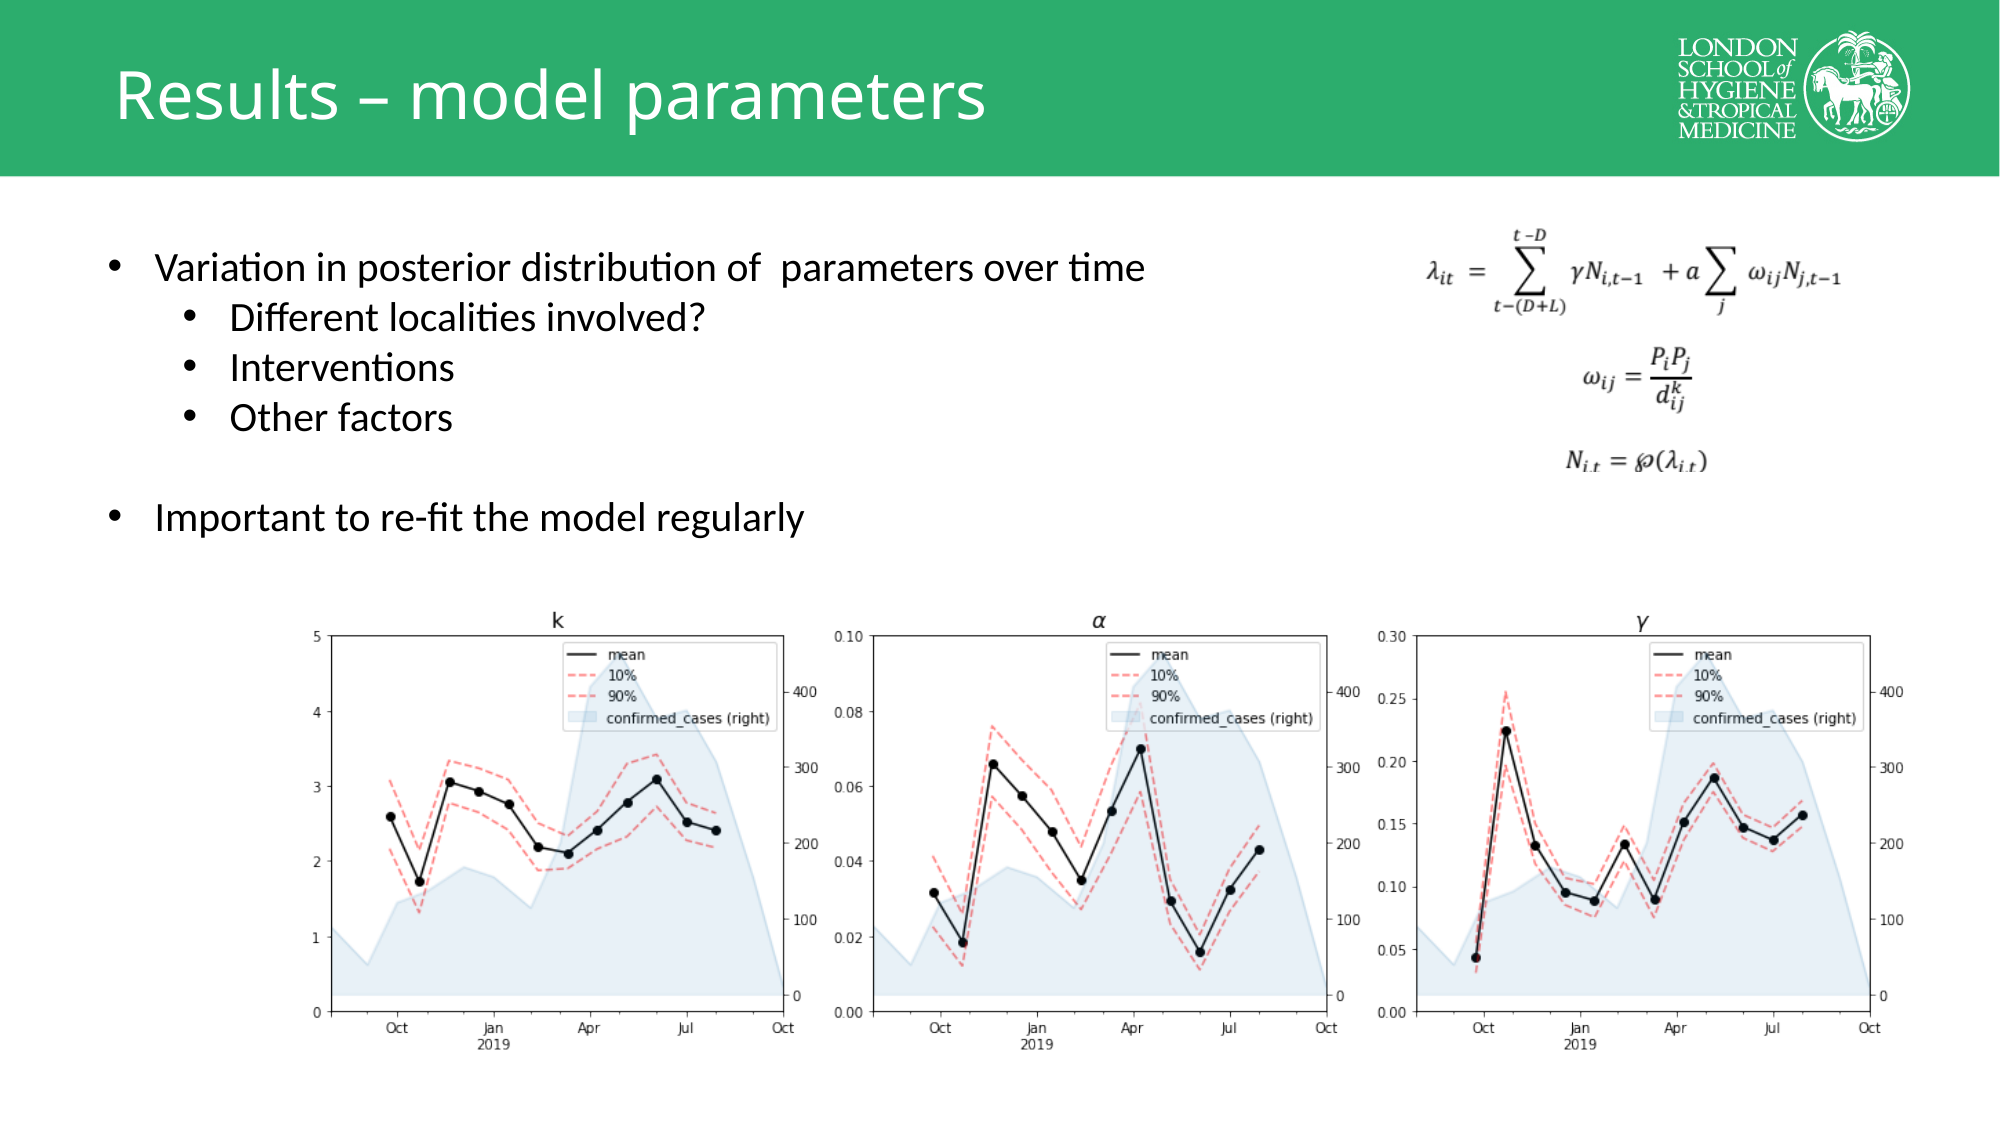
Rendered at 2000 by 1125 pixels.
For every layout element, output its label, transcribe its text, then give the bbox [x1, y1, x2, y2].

text_box Variation in posterior distribution of parameters over time Different localities involved? Interventions Other factors Important to re-fit the model regularly [93, 232, 1380, 598]
picture [0, 0, 2000, 1125]
title Results – model parameters [99, 45, 1645, 148]
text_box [1263, 226, 2000, 472]
